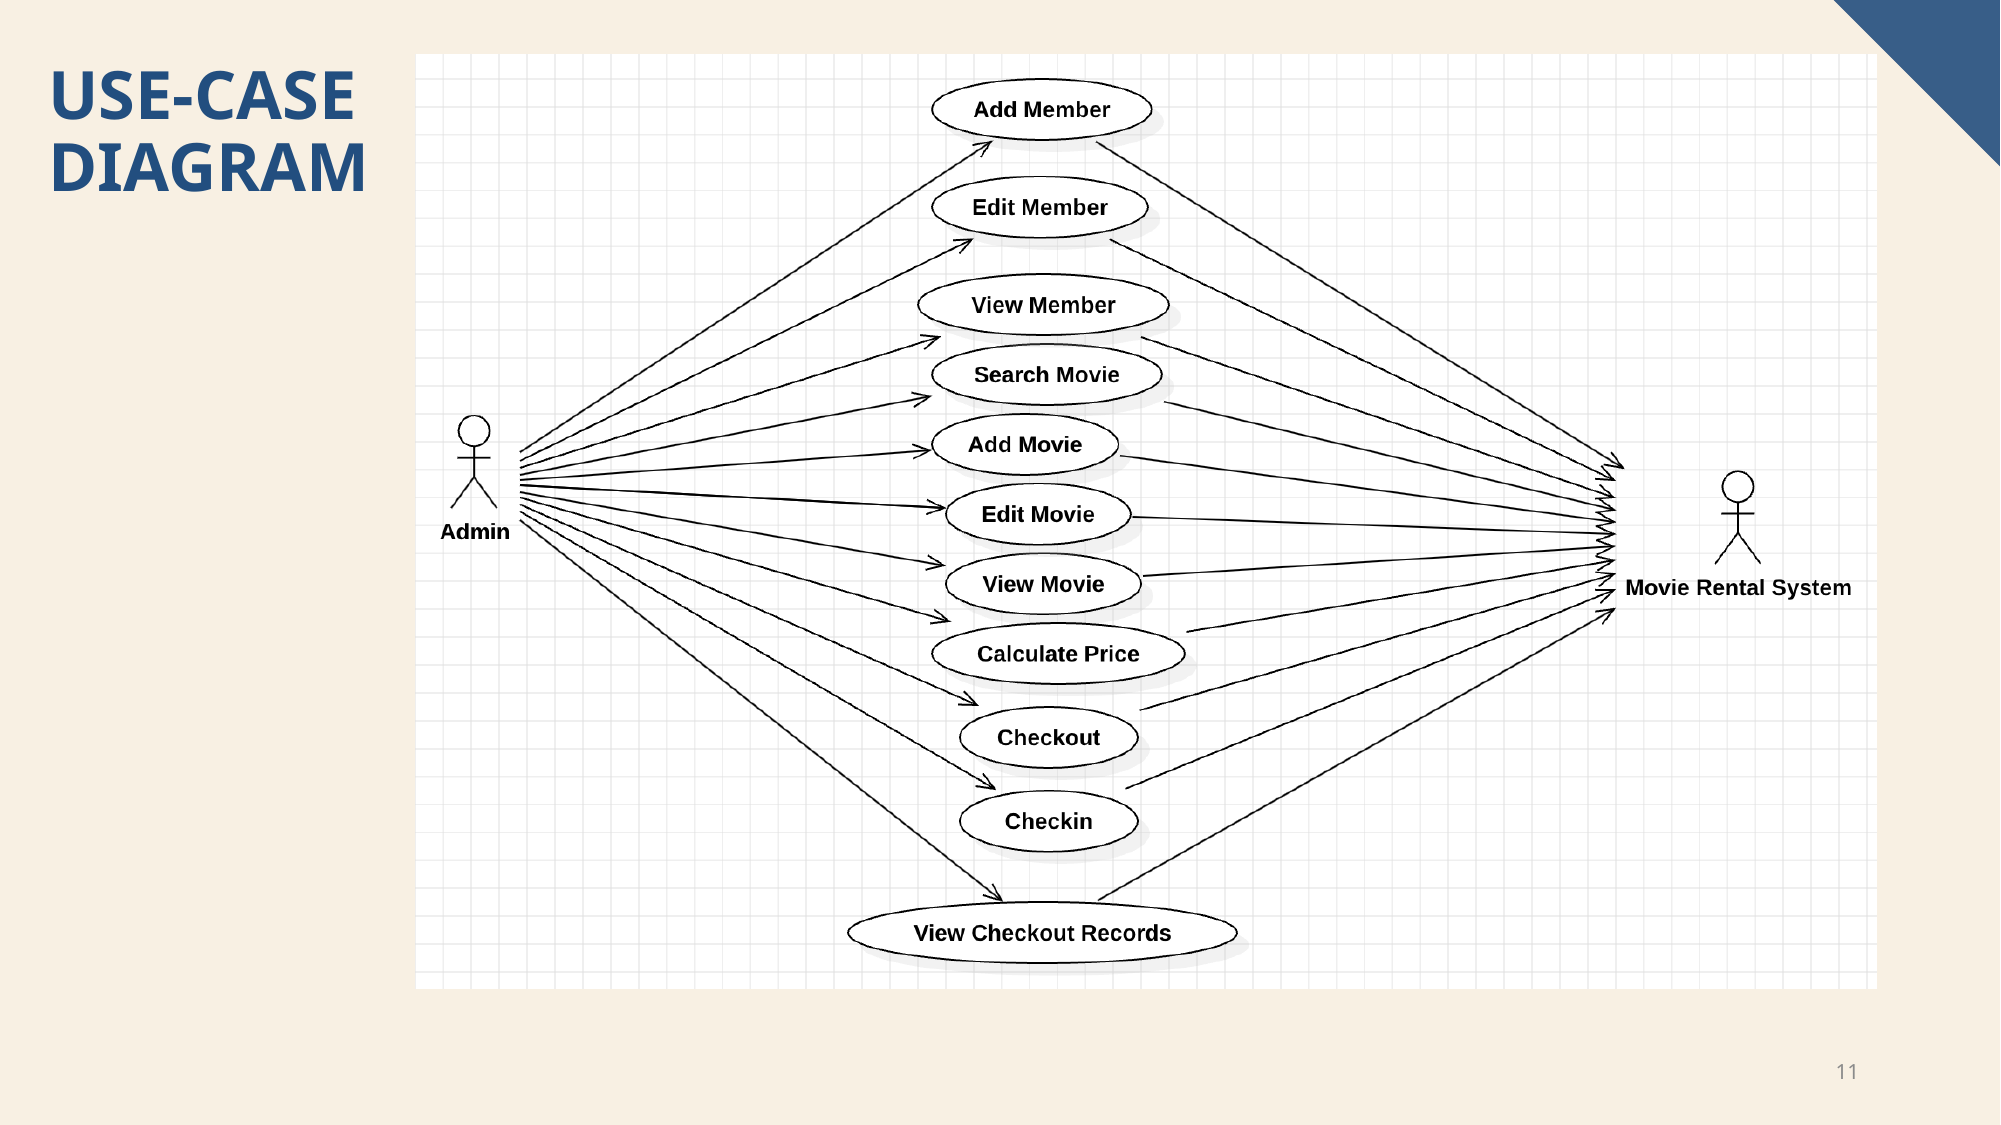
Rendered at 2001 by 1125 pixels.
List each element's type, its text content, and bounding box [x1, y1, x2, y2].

picture [415, 54, 1877, 989]
slide_number 11 [1799, 1042, 1875, 1103]
title Use-Case diagram [33, 54, 415, 232]
